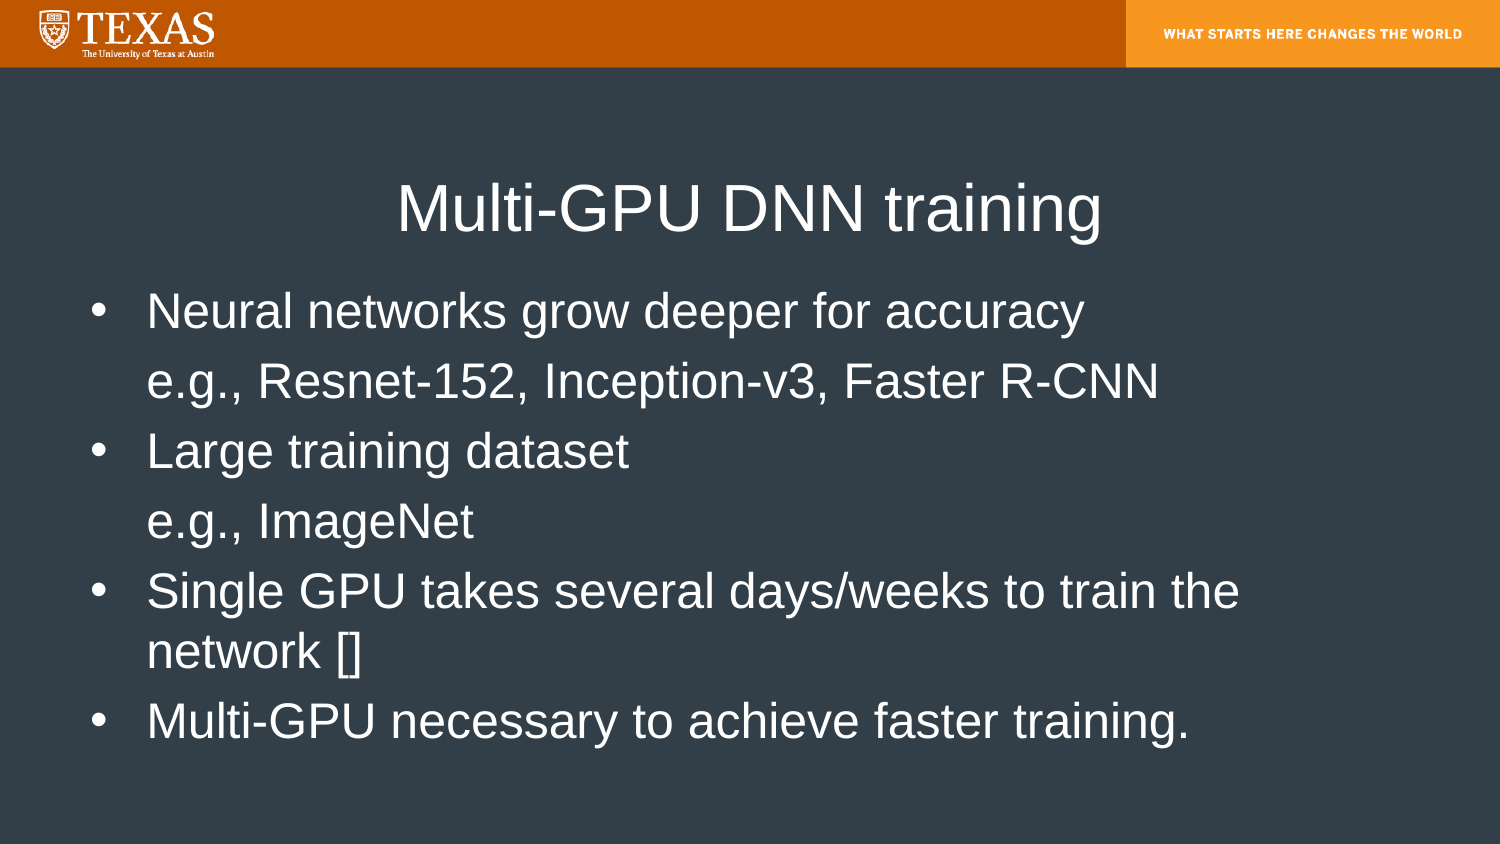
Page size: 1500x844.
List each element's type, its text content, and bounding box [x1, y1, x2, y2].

picture [0, 0, 1500, 844]
title Multi-GPU DNN training [75, 134, 1425, 271]
list Neural networks grow deeper for accuracy e.g., Resnet-152, Inception-v3, Faster R-CNN Large training dataset e.g., ImageNet Single GPU takes several days/weeks to train the network [] Multi-GPU necessary to achieve faster training. [75, 271, 1425, 810]
